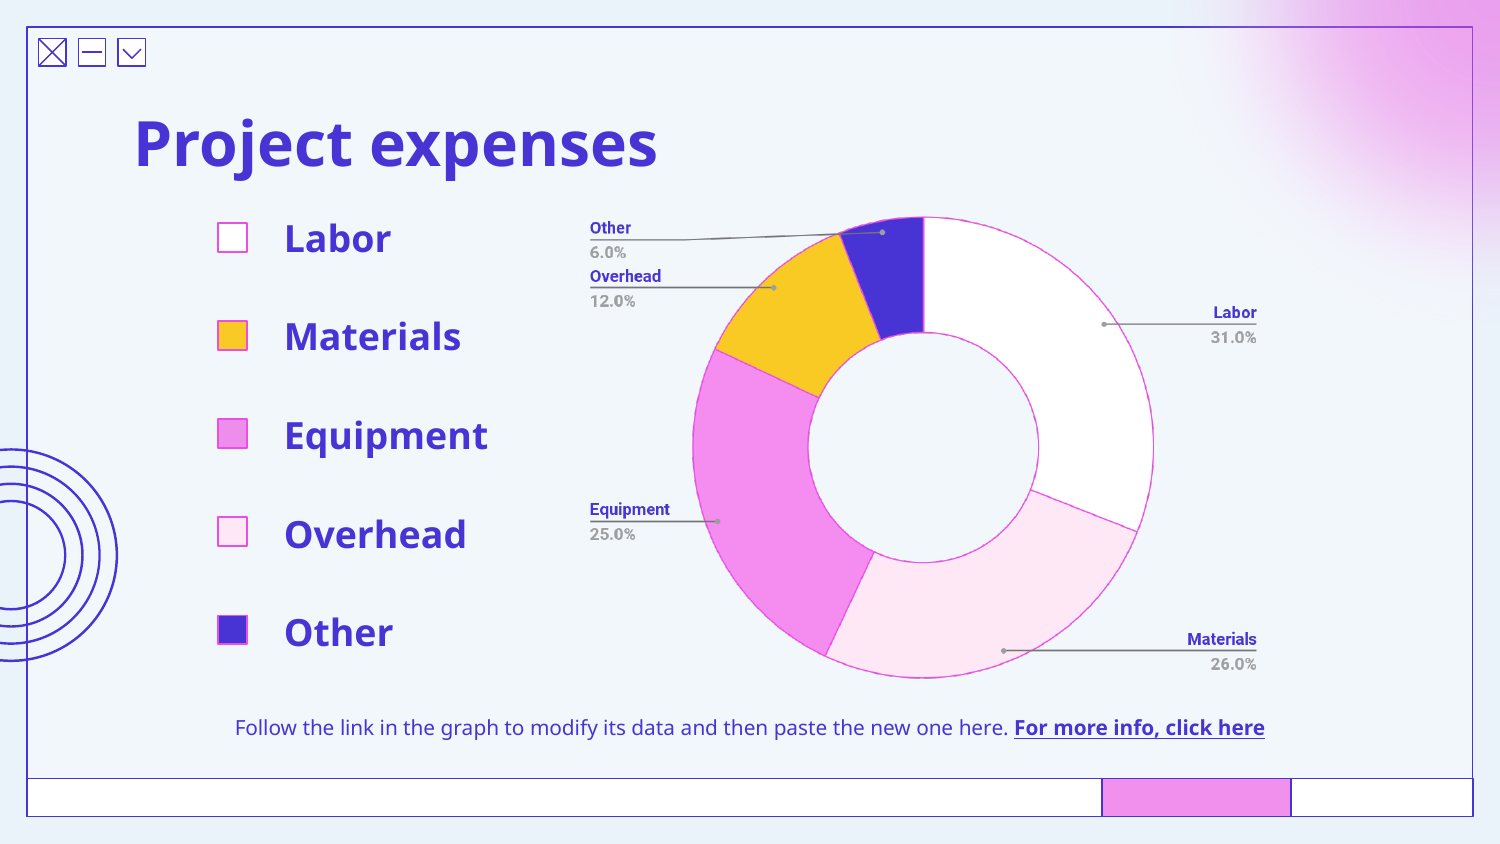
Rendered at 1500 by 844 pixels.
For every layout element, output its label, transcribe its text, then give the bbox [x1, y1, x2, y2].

title Other [268, 602, 544, 662]
text_box [218, 615, 248, 645]
text_box Follow the link in the graph to modify its data and then paste the new one here. For more info, click here [118, 702, 1382, 756]
text_box [218, 517, 248, 547]
title Overhead [268, 503, 544, 563]
title Materials [268, 306, 544, 366]
text_box [218, 321, 248, 351]
picture [564, 0, 1500, 703]
title Labor [268, 208, 544, 268]
title Equipment [268, 405, 544, 464]
text_box [218, 223, 248, 253]
text_box [218, 419, 248, 449]
title Project expenses [118, 88, 1382, 183]
